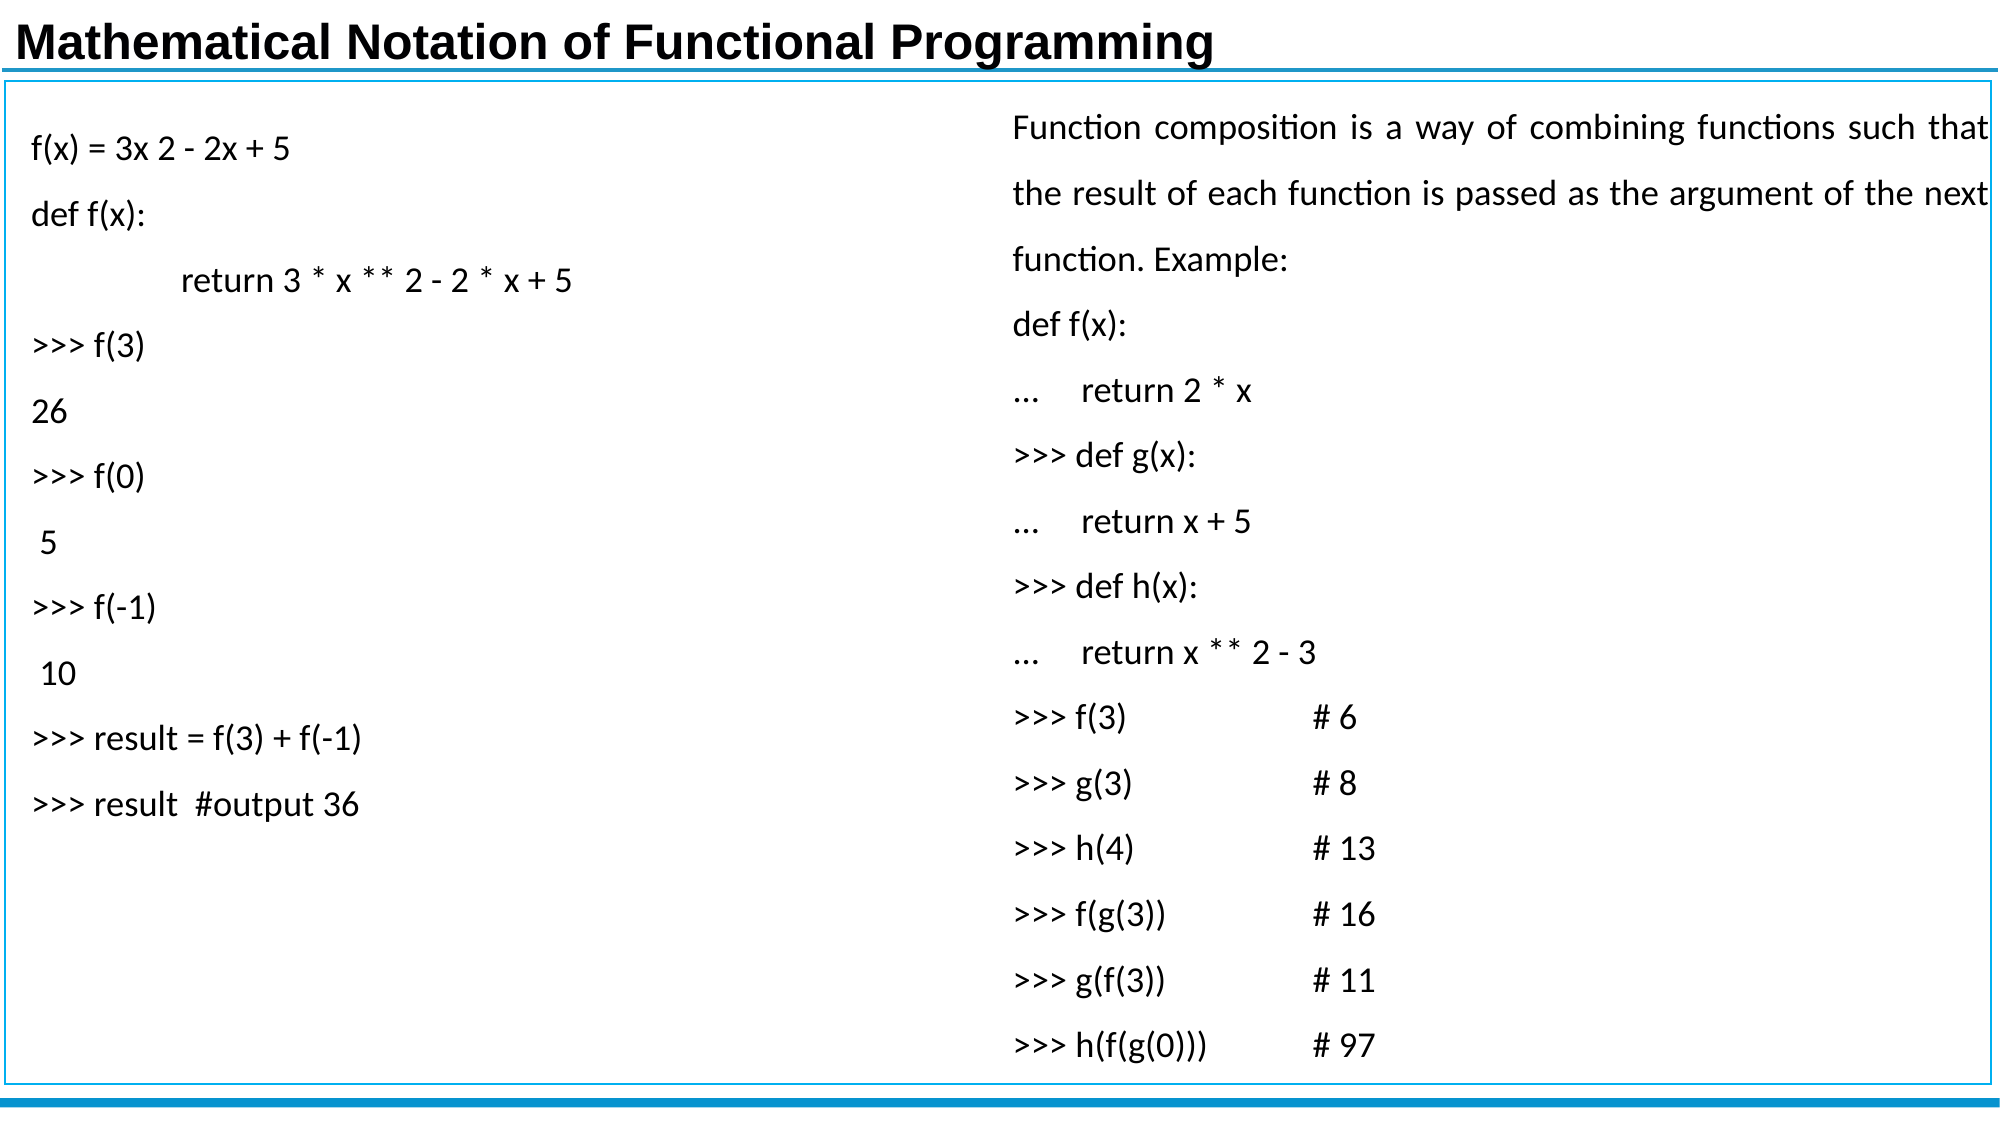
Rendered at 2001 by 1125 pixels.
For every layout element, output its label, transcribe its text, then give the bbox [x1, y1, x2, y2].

text_box [0, 1098, 2000, 1108]
text_box f(x) = 3x 2 - 2x + 5 def f(x): return 3 * x ** 2 - 2 * x + 5 >>> f(3) 26 >>> f(0) 5 >>> f(-1) 10 >>> result = f(3) + f(-1) >>> result #output 36 [31, 102, 770, 824]
text_box Mathematical Notation of Functional Programming [12, 9, 1266, 70]
text_box Function composition is a way of combining functions such that the result of each function is passed as the argument of the next function. Example: def f(x): ... return 2 * x >>> def g(x): ... return x + 5 >>> def h(x): ... return x ** 2 - 3 >>> f(3) # 6 >>> g(3) # 8 >>> h(4) # 13 >>> f(g(3)) # 16 >>> g(f(3)) # 11 >>> h(f(g(0))) # 97 [1012, 81, 1991, 1065]
text_box [5, 80, 1991, 1085]
